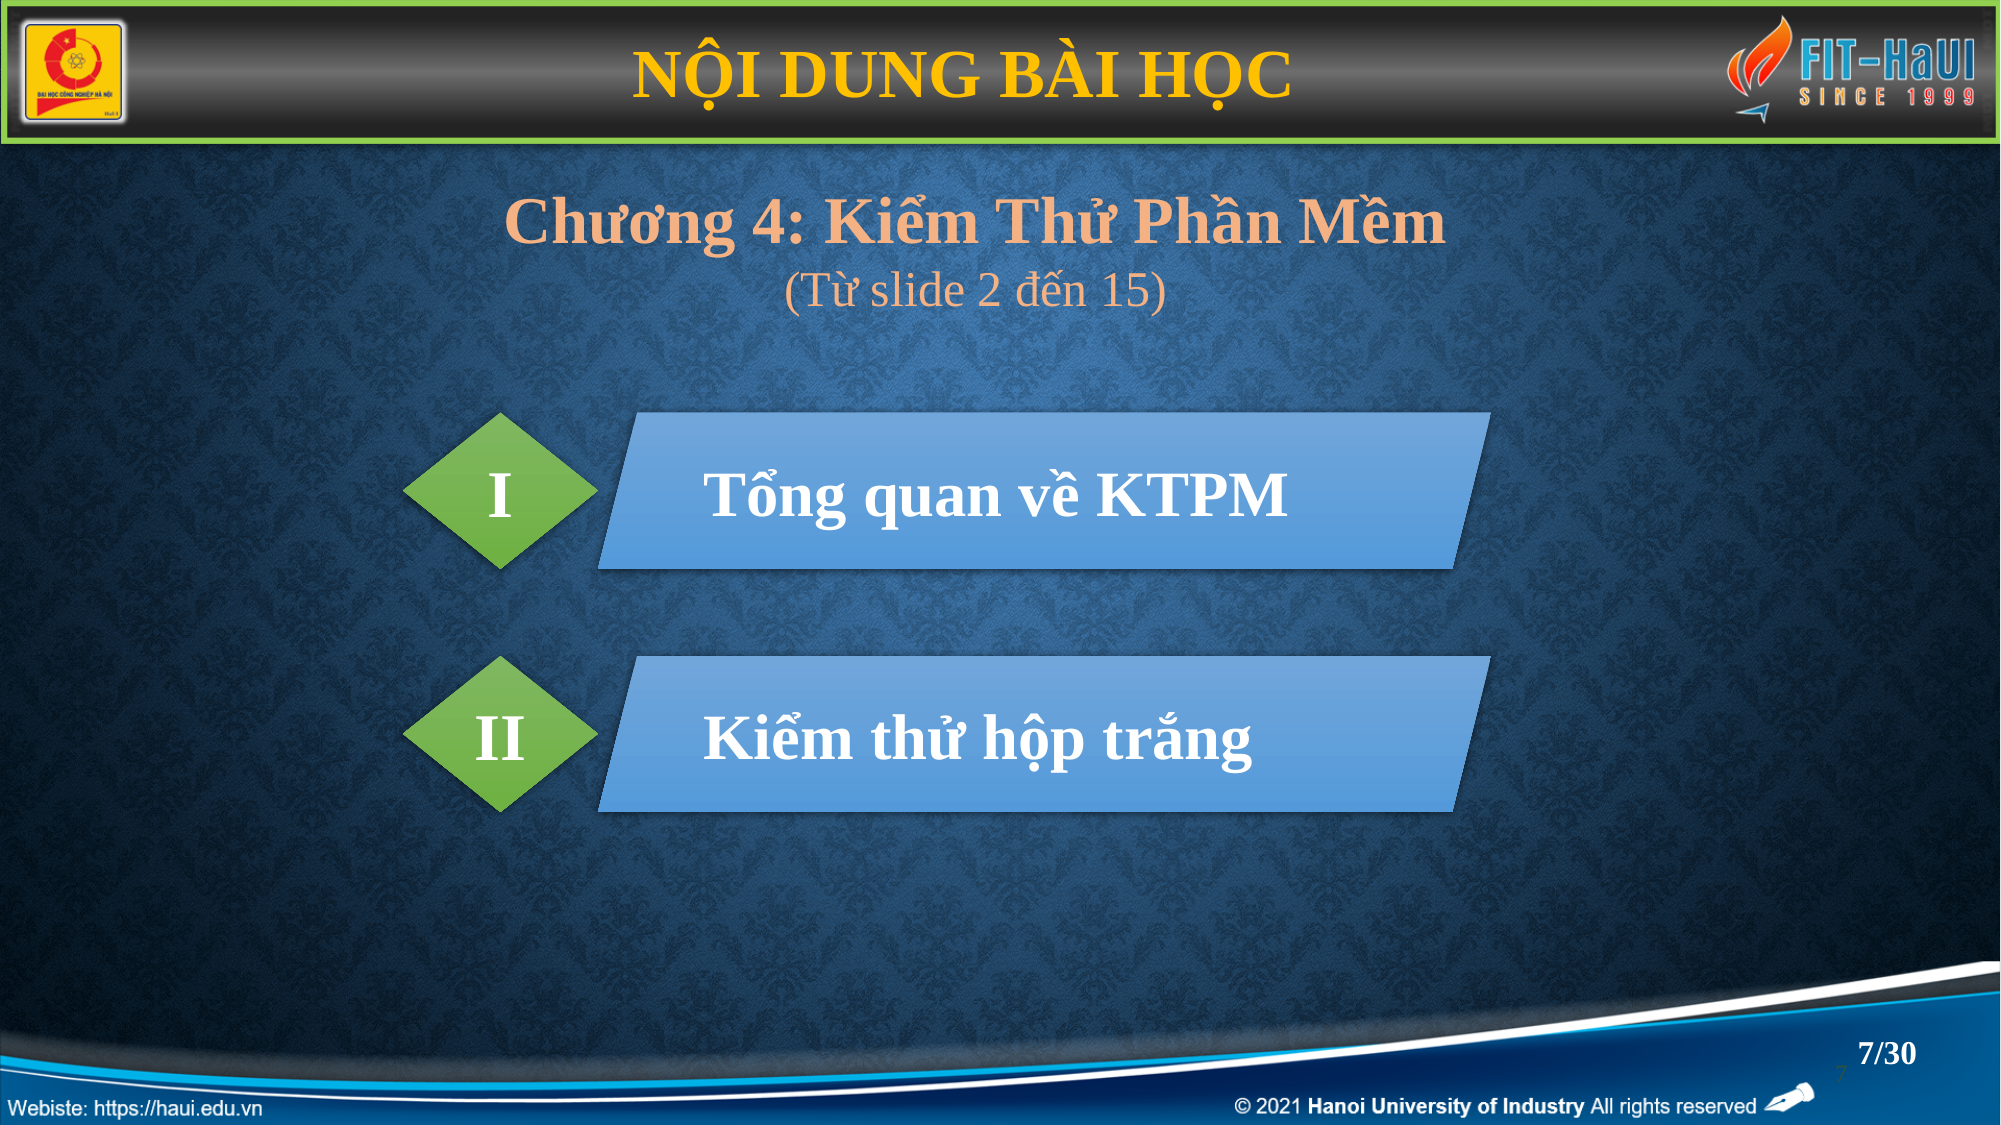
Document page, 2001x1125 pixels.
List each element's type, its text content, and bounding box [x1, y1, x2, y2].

text_box I [402, 412, 598, 569]
text_box Tổng quan về KTPM [597, 412, 1492, 569]
text_box II [402, 655, 598, 813]
text_box Kiểm thử hộp trắng [597, 655, 1492, 813]
picture [0, 0, 2001, 1125]
text_box Chương 4: Kiểm Thử Phần Mềm (Từ slide 2 đến 15) [338, 169, 1613, 324]
text_box NỘI DUNG BÀI HỌC [617, 30, 1334, 135]
slide_number 7 [1412, 1042, 1863, 1103]
footer 7/30 [1775, 1021, 2000, 1082]
